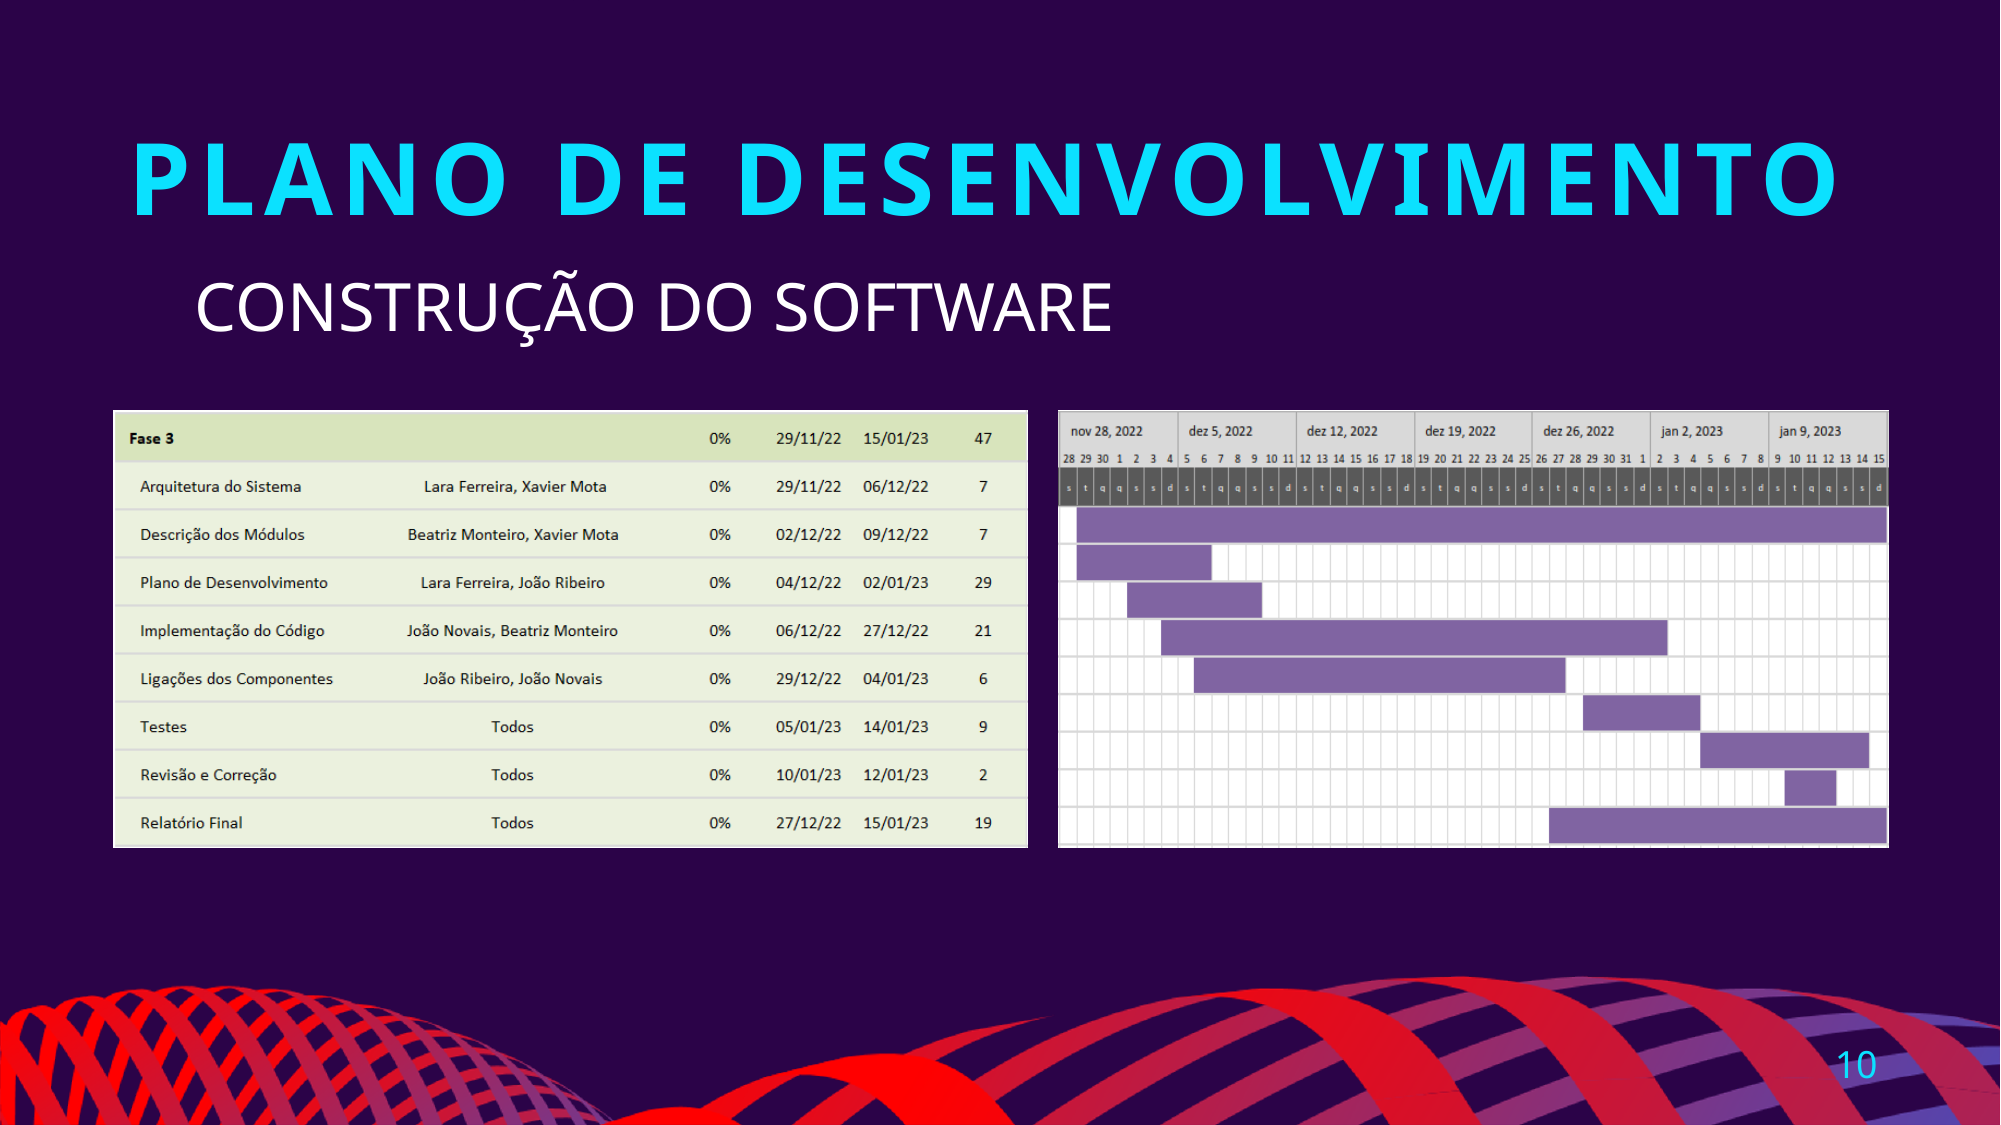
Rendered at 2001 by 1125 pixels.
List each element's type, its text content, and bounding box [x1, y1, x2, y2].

text_box 10 [1803, 1018, 1893, 1114]
title Plano de desenvolvimento [113, 122, 1889, 256]
picture [0, 0, 2000, 1125]
text_box CONSTRUÇÃO DO SOFTWARE [179, 266, 1172, 400]
